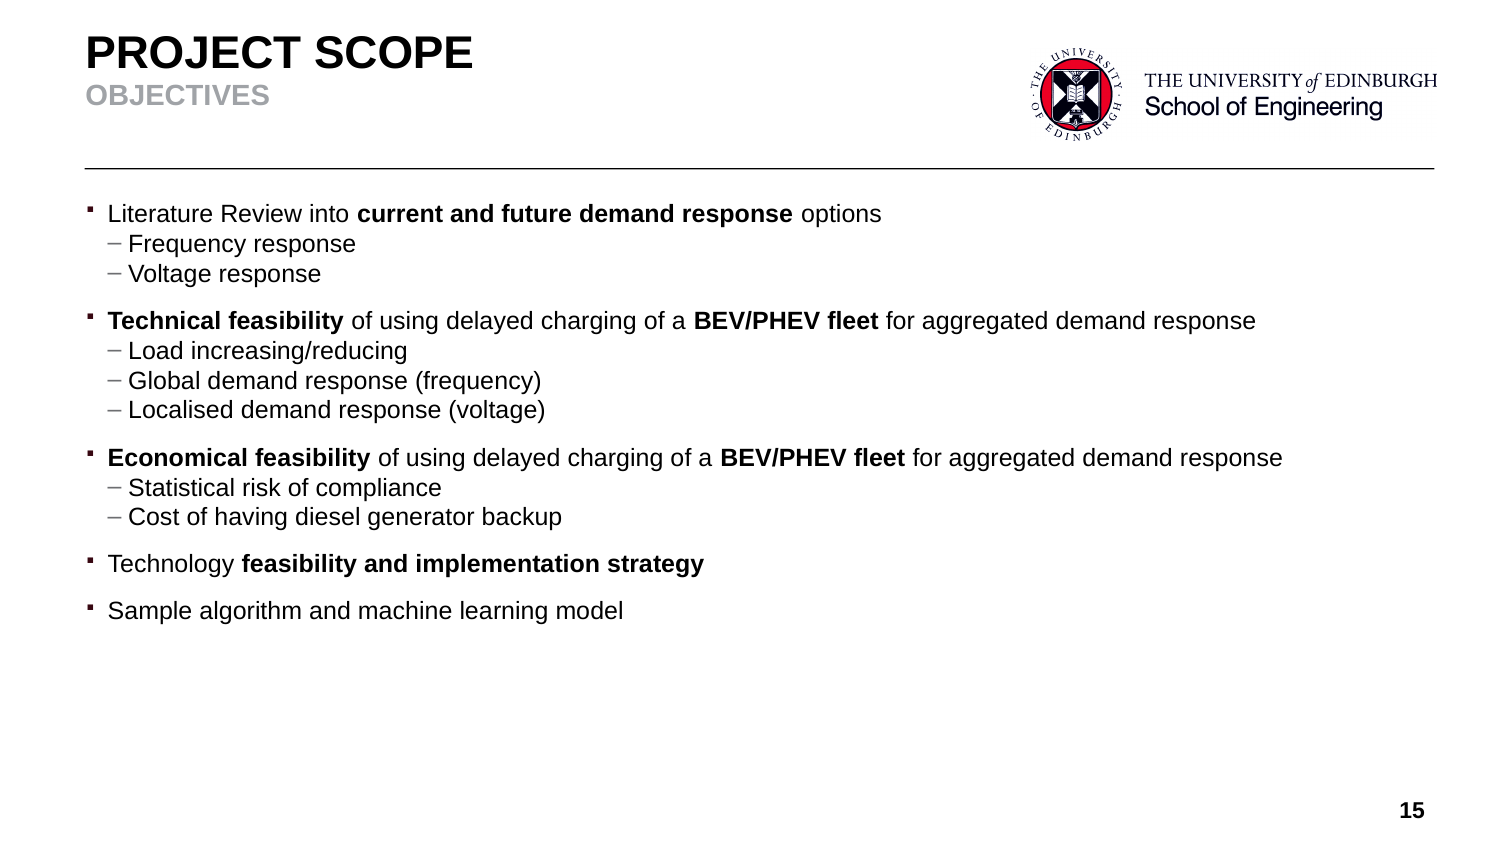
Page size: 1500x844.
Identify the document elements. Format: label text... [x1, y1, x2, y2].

list Literature Review into current and future demand response options Frequency response Voltage response Technical feasibility of using delayed charging of a BEV/PHEV fleet for aggregated demand response Load increasing/reducing Global demand response (frequency) Localised demand response (voltage) Economical feasibility of using delayed charging of a BEV/PHEV fleet for aggregated demand response Statistical risk of compliance Cost of having diesel generator backup Technology feasibility and implementation strategy Sample algorithm and machine learning model [85, 197, 1437, 740]
picture [1030, 48, 1437, 141]
title PROJECT SCOPE OBJECTIVES [85, 26, 1013, 145]
